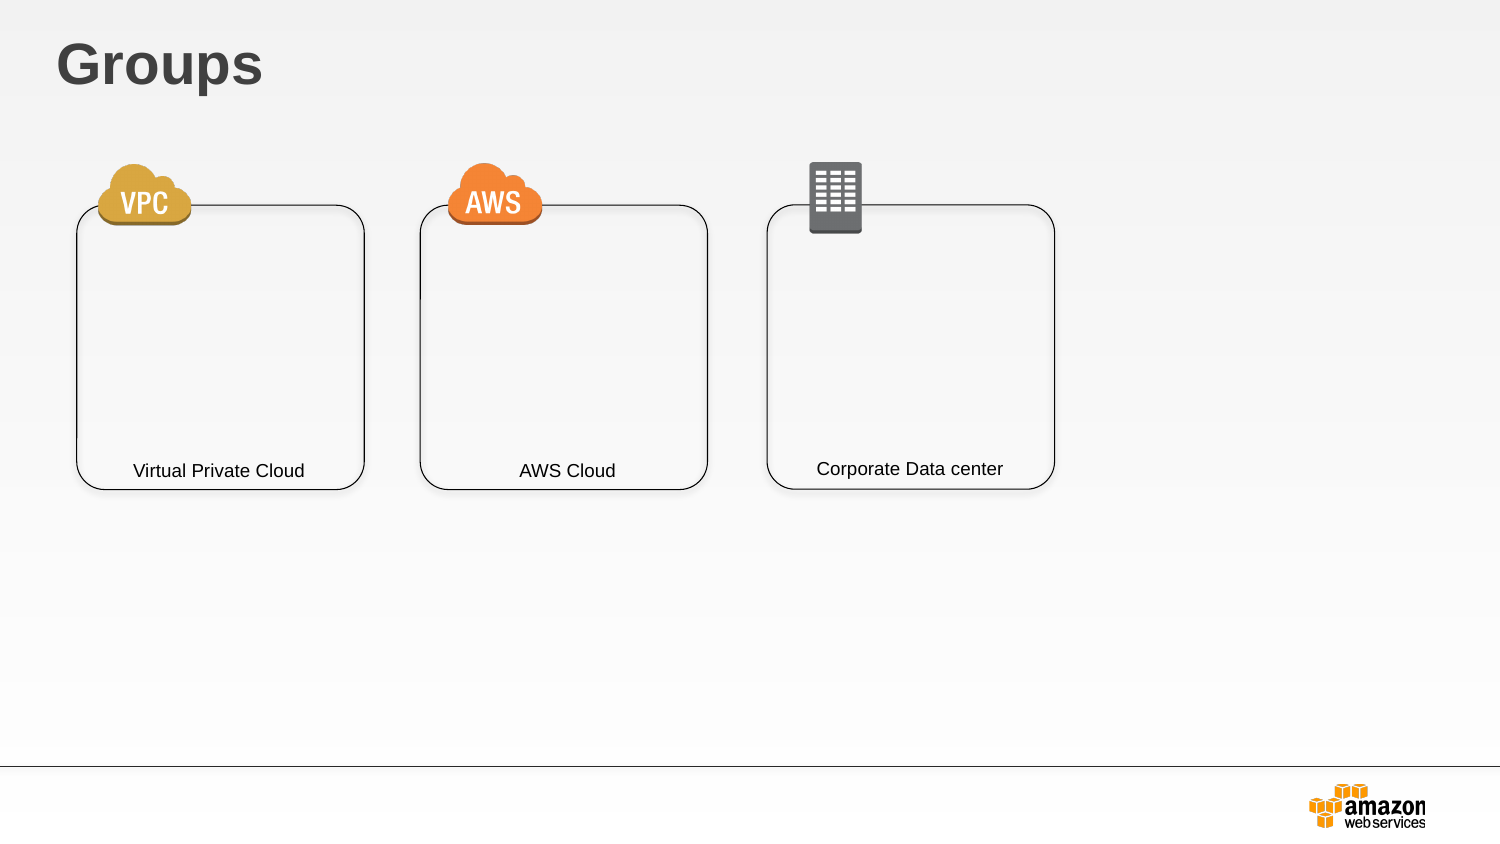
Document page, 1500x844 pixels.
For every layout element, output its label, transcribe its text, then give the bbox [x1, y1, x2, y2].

title Groups [41, 18, 1388, 116]
text_box Virtual Private Cloud [91, 450, 347, 489]
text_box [766, 204, 1055, 490]
text_box AWS Cloud [439, 450, 696, 489]
text_box [419, 204, 709, 491]
picture [787, 150, 883, 245]
text_box [75, 204, 366, 489]
picture [445, 144, 545, 244]
picture [94, 144, 194, 244]
